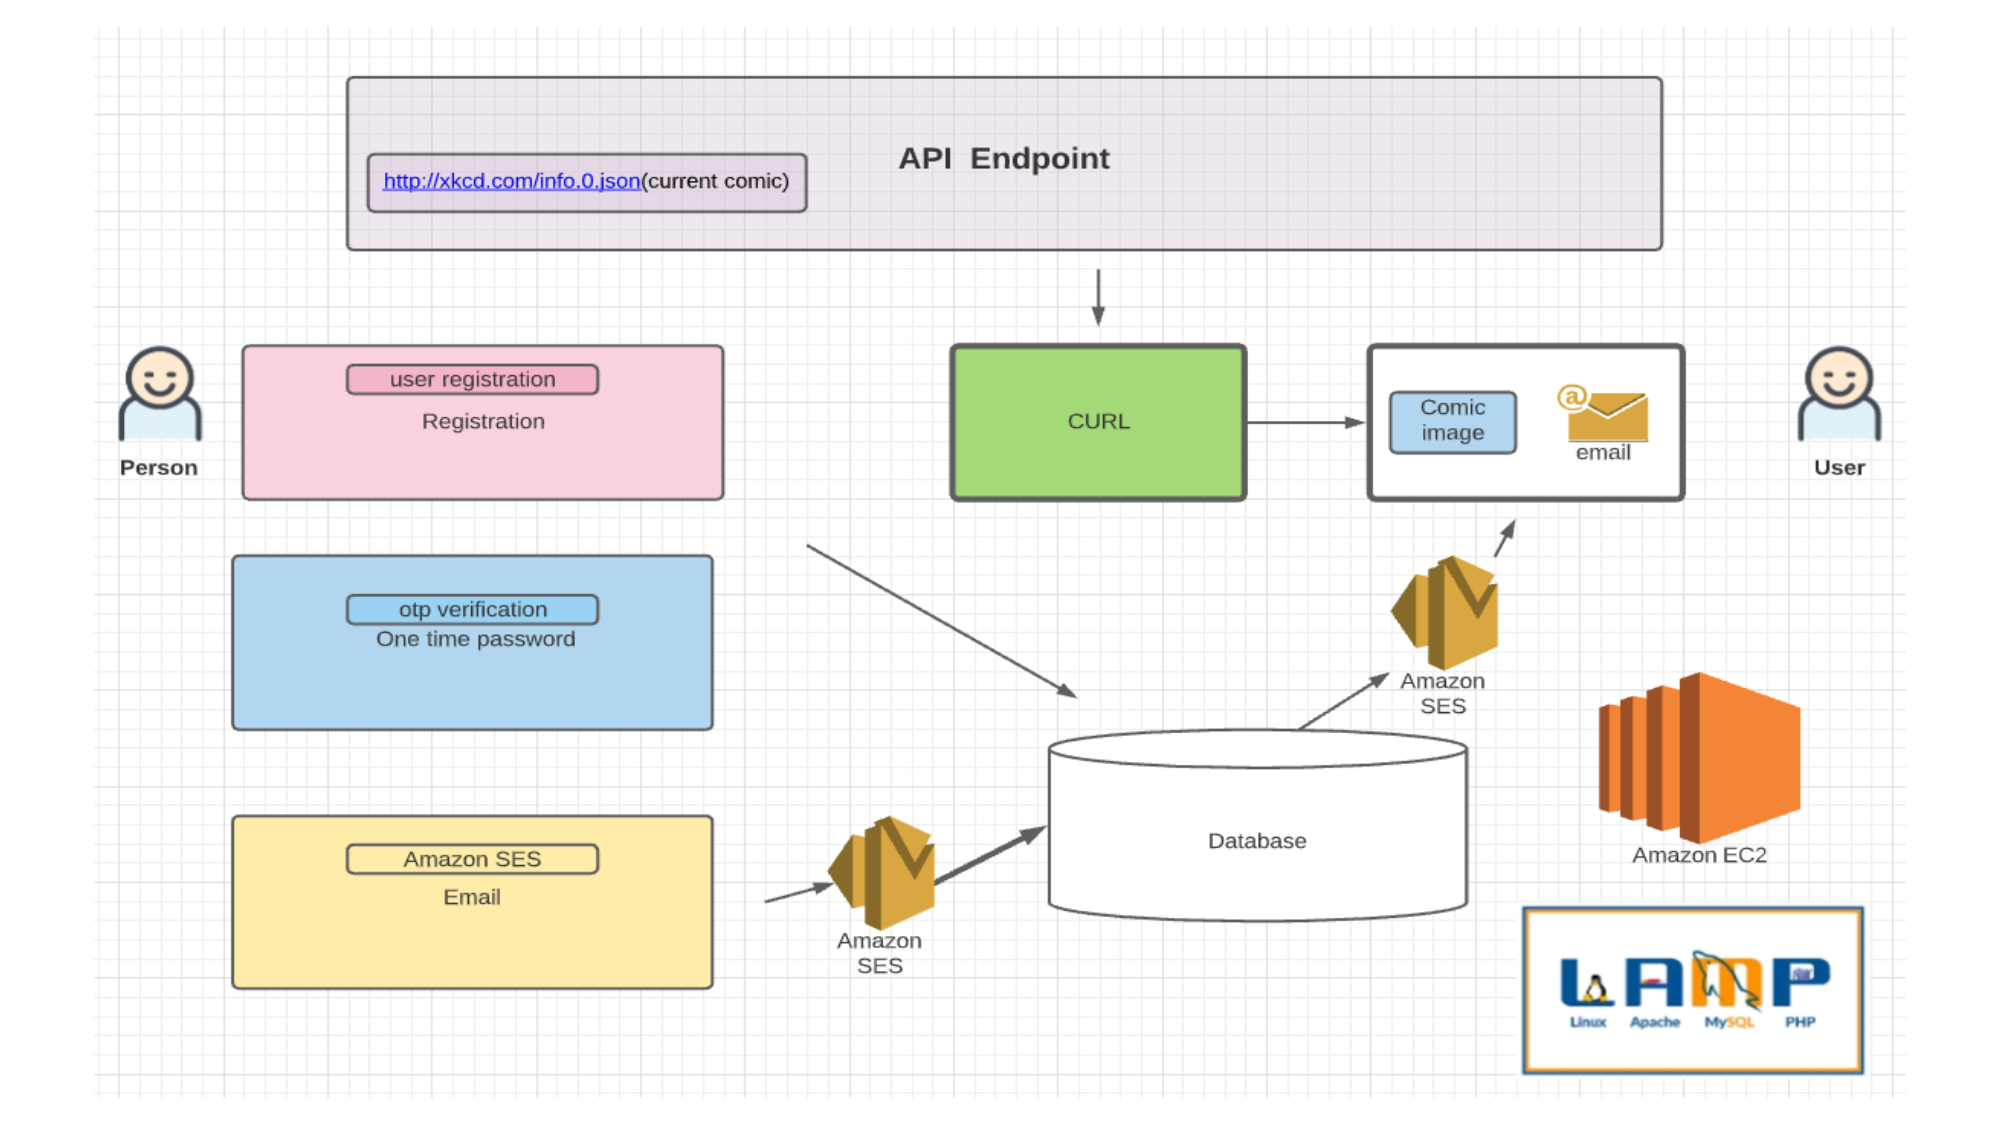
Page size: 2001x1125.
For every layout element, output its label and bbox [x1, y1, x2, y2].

picture [94, 27, 1906, 1098]
